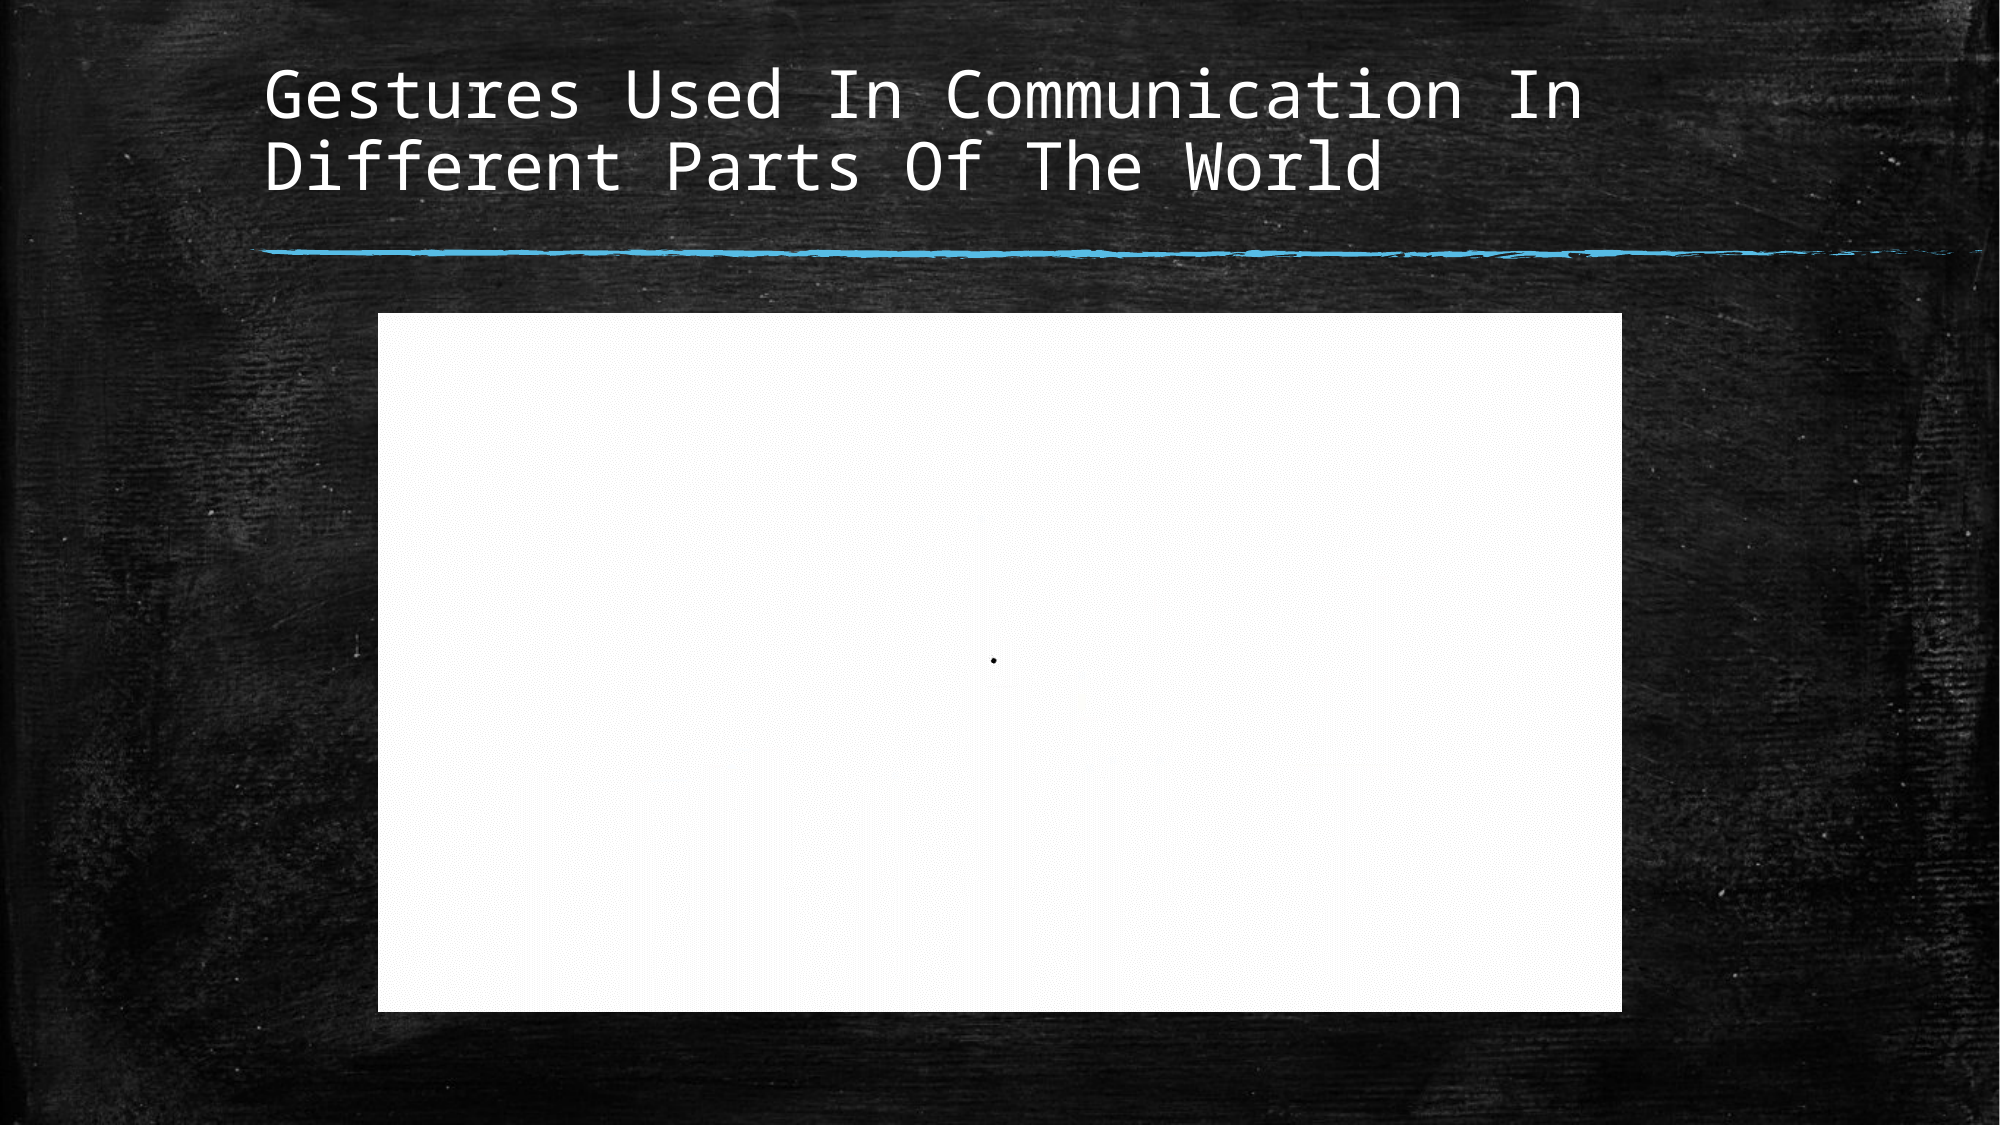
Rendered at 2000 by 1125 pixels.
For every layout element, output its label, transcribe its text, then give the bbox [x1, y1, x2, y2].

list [377, 312, 1622, 1013]
title Gestures Used In Communication In Different Parts Of The World [249, 45, 1750, 213]
